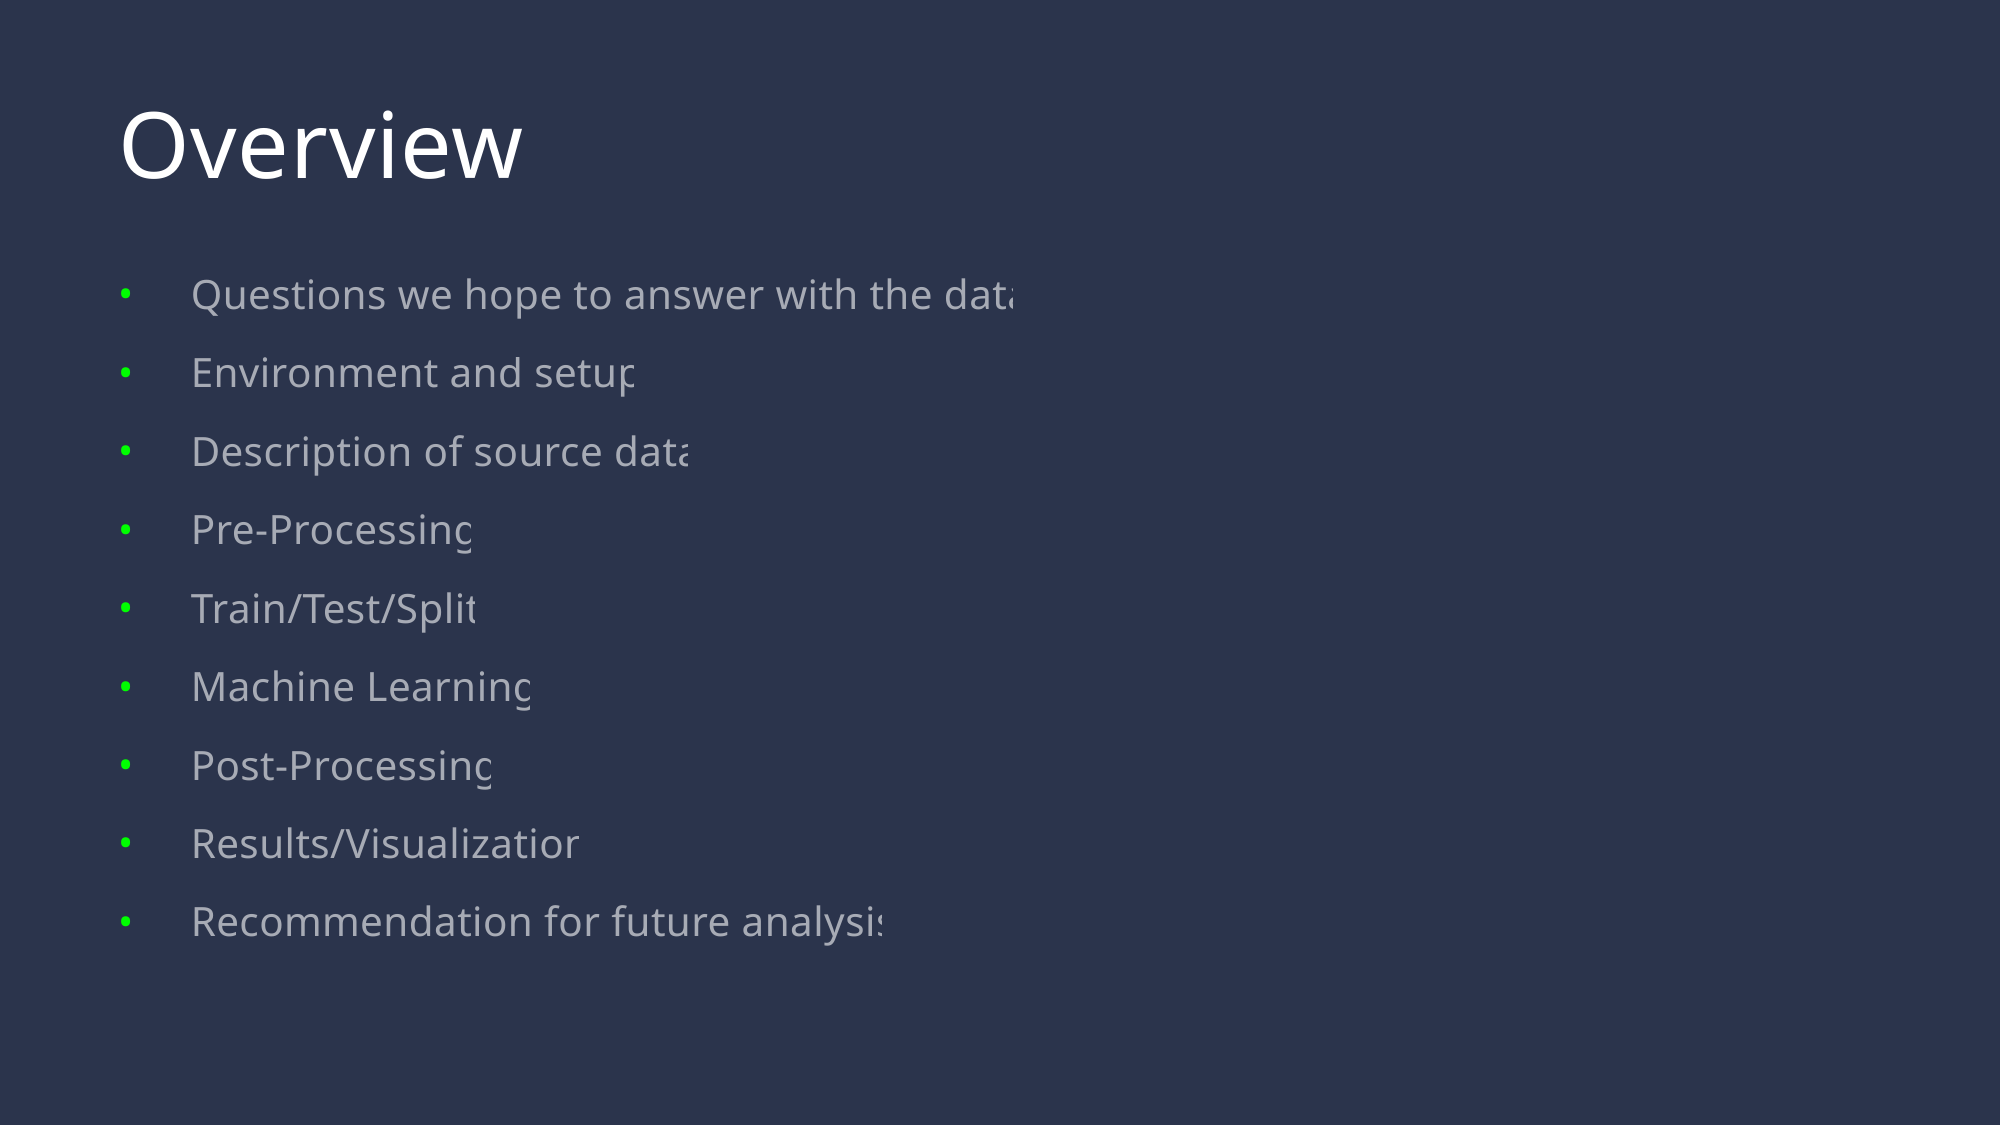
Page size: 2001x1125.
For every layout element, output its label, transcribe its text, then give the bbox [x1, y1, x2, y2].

list Questions we hope to answer with the data Environment and setup Description of source data Pre-Processing Train/Test/Split Machine Learning Post-Processing Results/Visualization Recommendation for future analysis [118, 259, 1878, 947]
title Overview [118, 101, 1878, 259]
